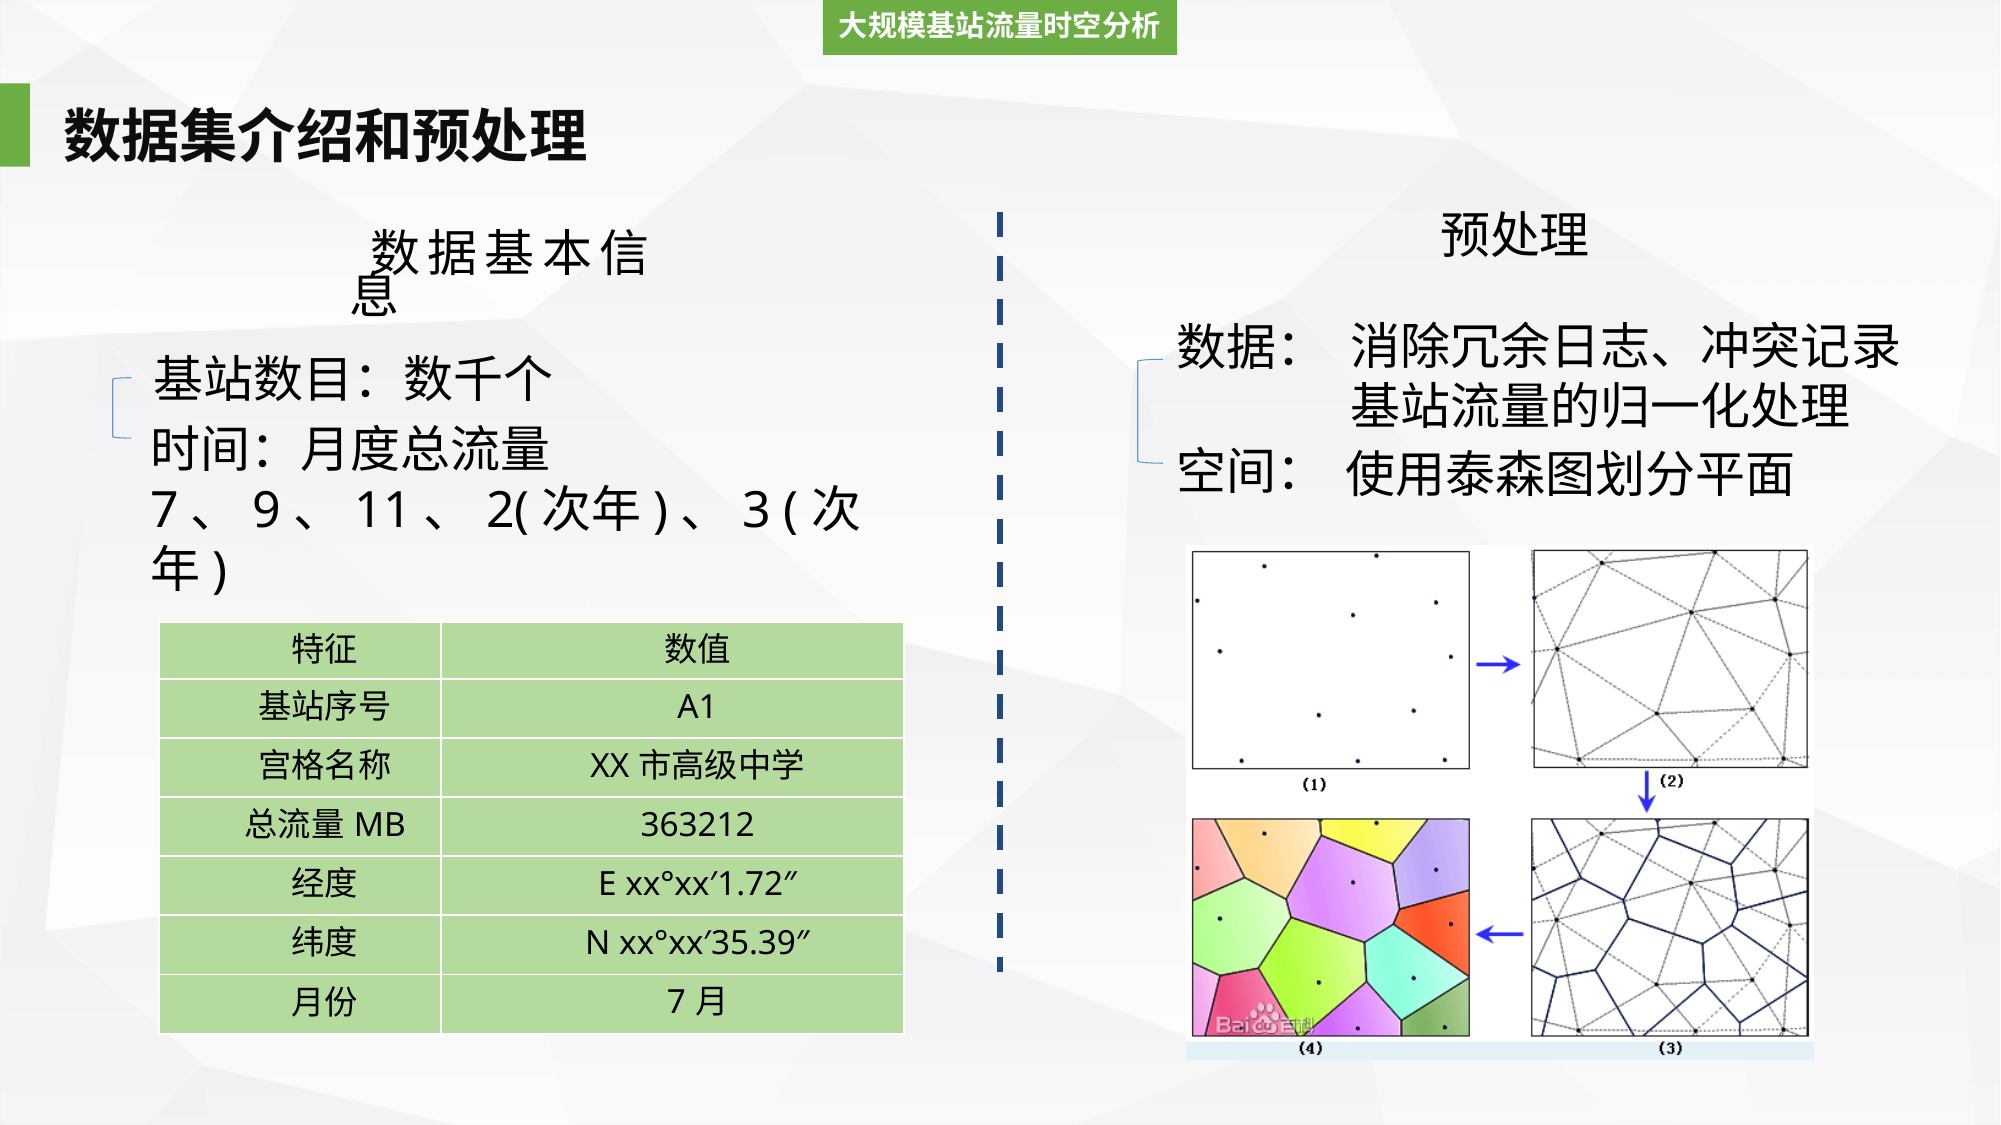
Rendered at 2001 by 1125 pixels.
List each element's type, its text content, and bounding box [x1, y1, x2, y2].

table_cell XX市高级中学 [442, 739, 903, 796]
table_cell 月份 [160, 975, 440, 1033]
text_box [112, 340, 904, 547]
table_header 数值 [442, 623, 903, 678]
text_box 数据基本信息 [334, 232, 665, 290]
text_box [814, 0, 1186, 55]
table_cell 纬度 [160, 916, 440, 974]
table_cell 基站序号 [160, 680, 440, 737]
table_cell 总流量MB [160, 798, 440, 855]
picture [0, 0, 2001, 1125]
text_box [1137, 358, 1161, 464]
table_cell 宫格名称 [160, 739, 440, 796]
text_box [1161, 306, 1952, 511]
table_cell 363212 [442, 798, 903, 855]
text_box 预处理 [1425, 196, 1606, 271]
text_box [0, 82, 31, 168]
table_cell N xx°xx′35.39″ [442, 916, 903, 974]
text_box 数据集介绍和预处理 [48, 92, 674, 177]
table_cell E xx°xx′1.72″ [442, 857, 903, 914]
table_cell 经度 [160, 857, 440, 914]
table_cell A1 [442, 680, 903, 737]
table_header 特征 [160, 623, 440, 678]
table_cell 7月 [442, 975, 903, 1033]
